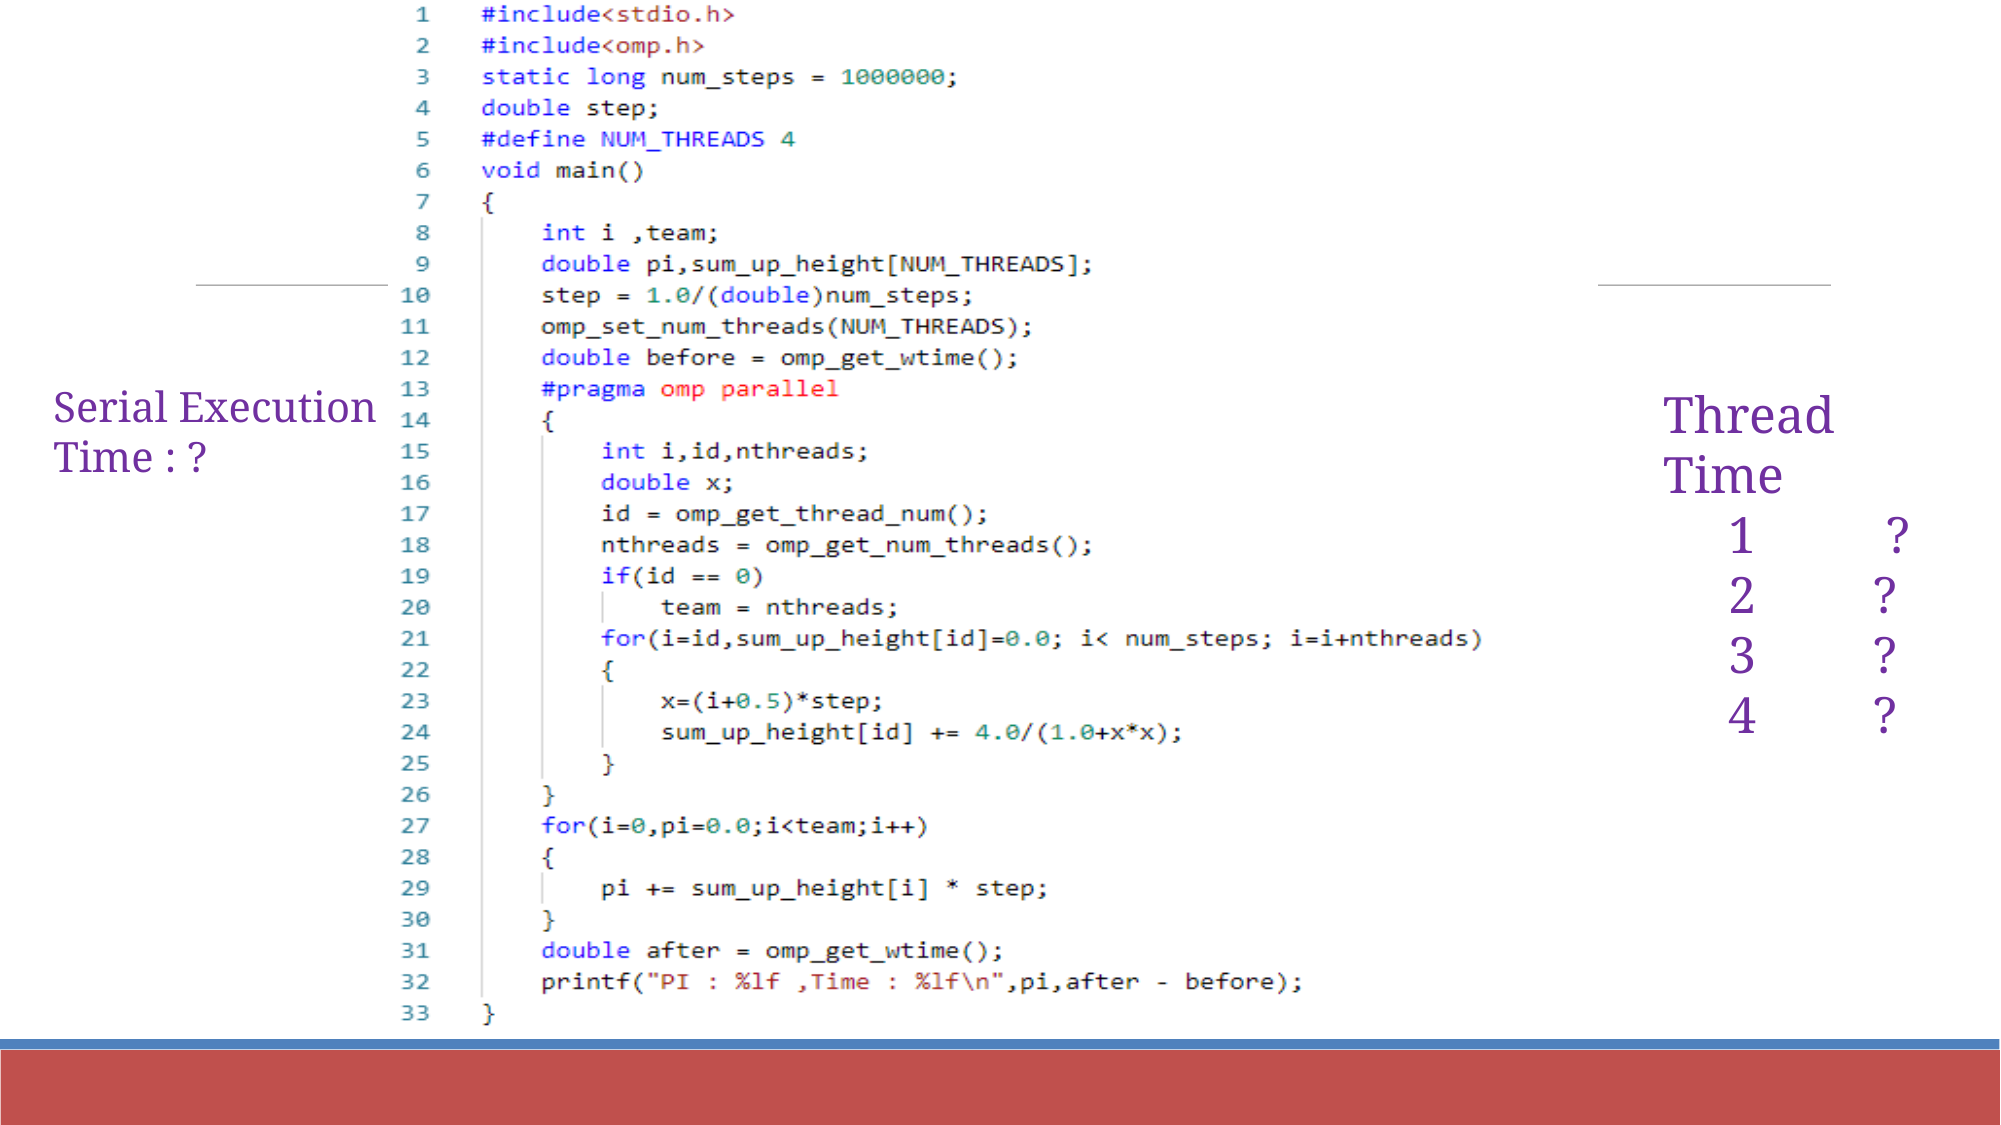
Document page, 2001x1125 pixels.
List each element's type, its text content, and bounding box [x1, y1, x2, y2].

text_box Serial Execution Time : ? [38, 373, 383, 489]
text_box Thread Time 1 ? 2 ? 3 ? 4 ? [1648, 375, 2000, 751]
picture [388, 0, 1598, 1037]
